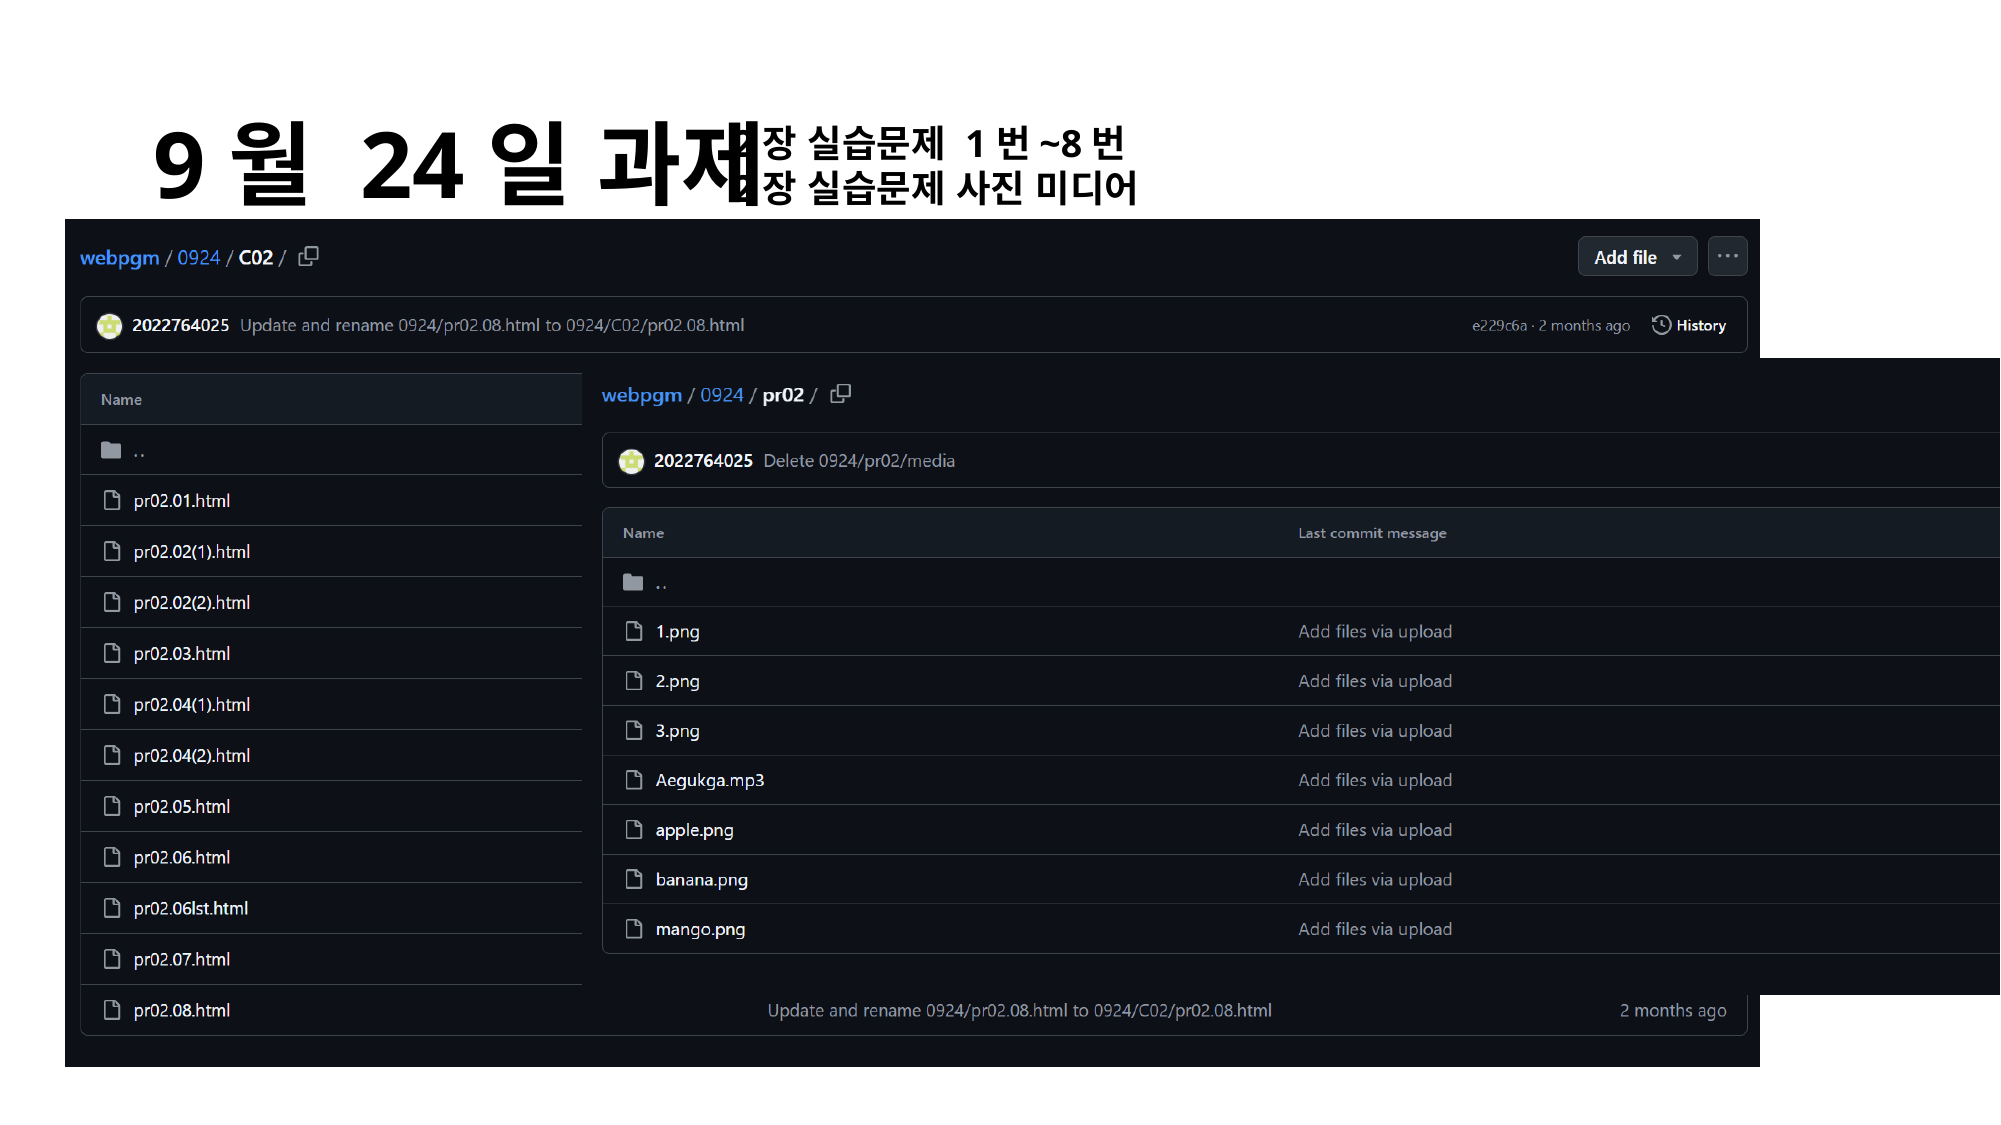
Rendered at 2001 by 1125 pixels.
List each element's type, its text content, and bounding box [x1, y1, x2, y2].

picture [65, 219, 2000, 1067]
text_box 2장 실습문제 1번~8번 2장 실습문제 사진 미디어 [717, 113, 1155, 218]
title 9월 24일 과제 [138, 60, 1864, 278]
